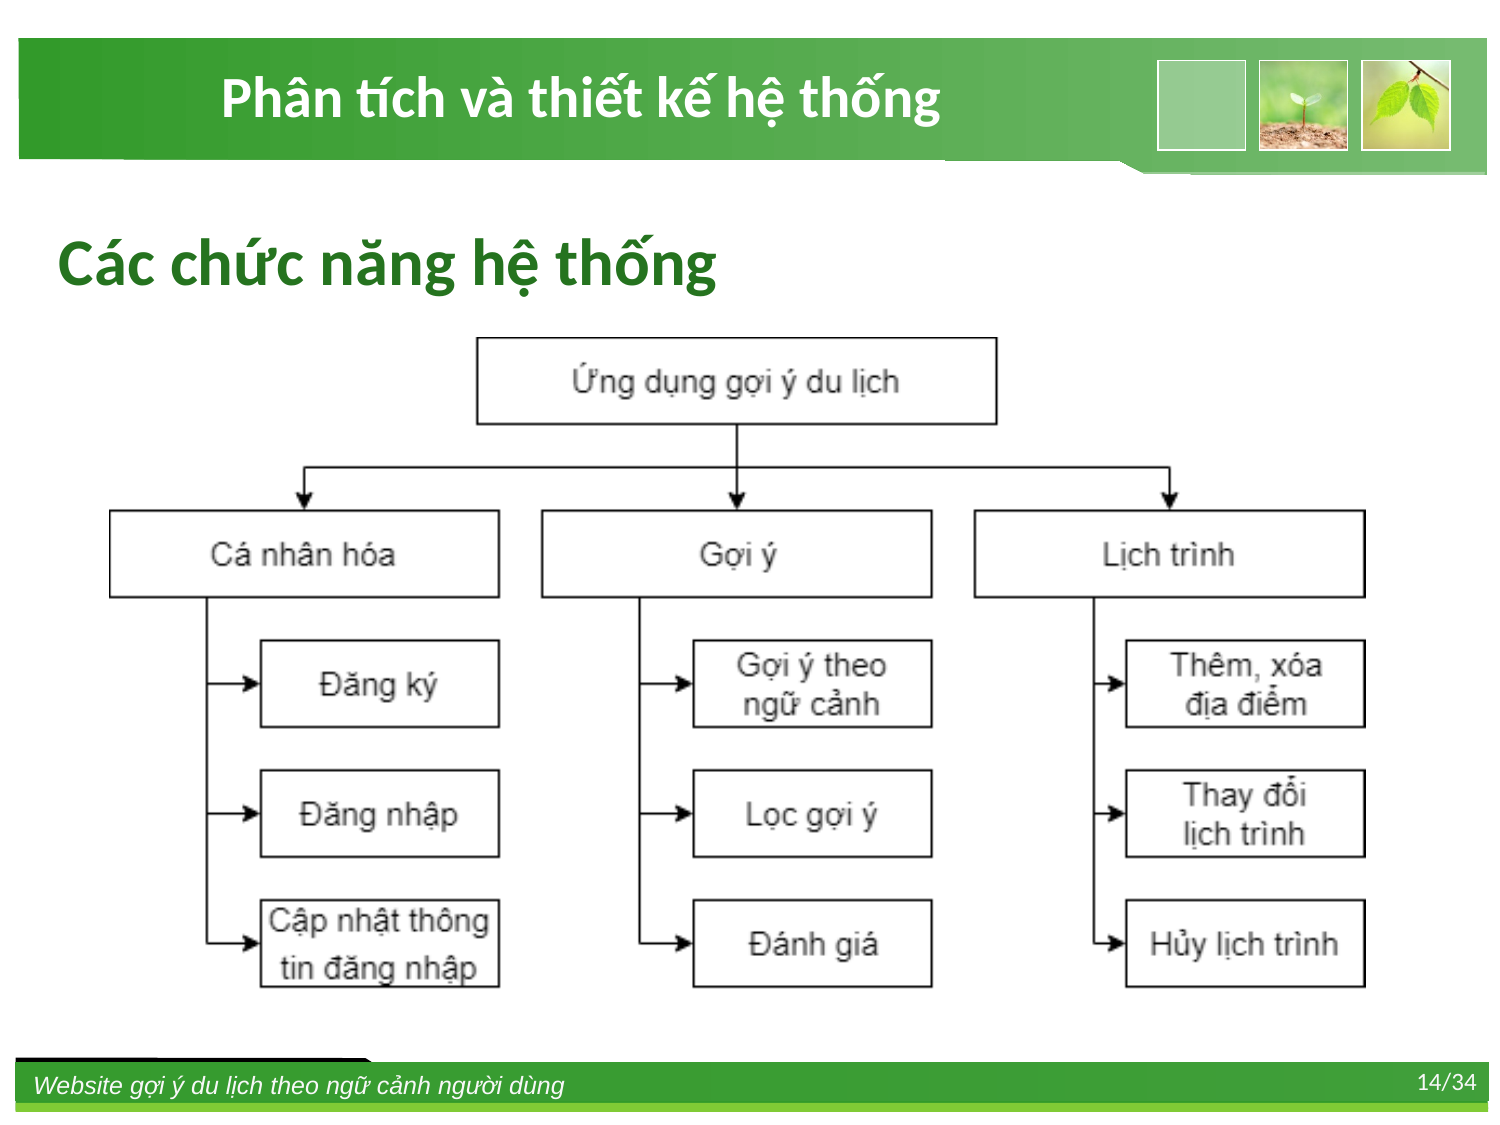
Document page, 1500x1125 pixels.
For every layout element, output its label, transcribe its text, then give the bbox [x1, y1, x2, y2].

picture [15, 1062, 1489, 1101]
picture [1260, 61, 1347, 149]
picture [1363, 61, 1449, 149]
text_box Phân tích và thiết kế hệ thống [24, 37, 1138, 150]
text_box Các chức năng hệ thống [24, 187, 1450, 1038]
picture [109, 337, 1366, 1023]
